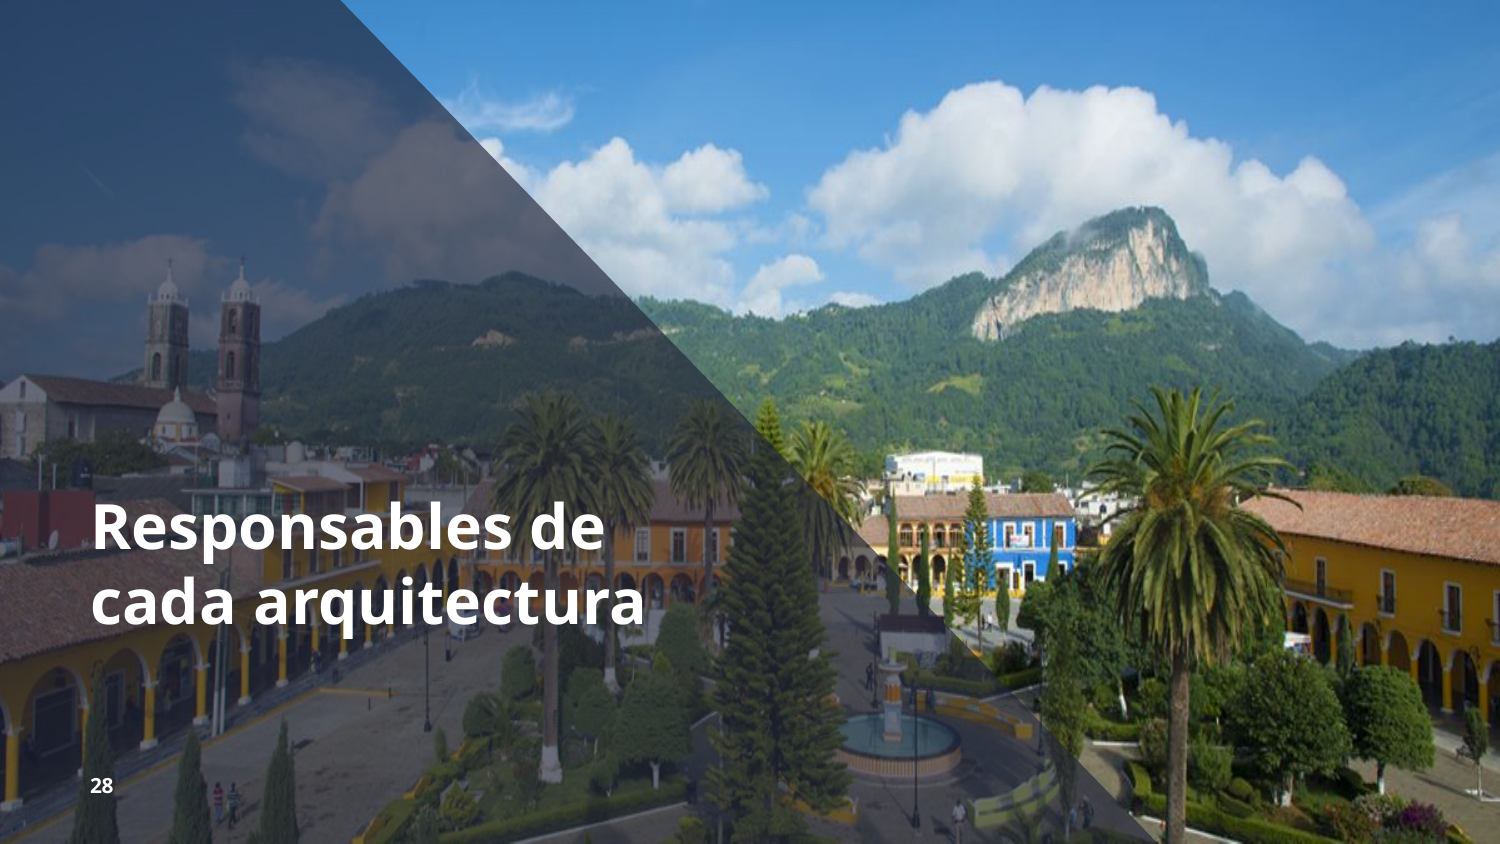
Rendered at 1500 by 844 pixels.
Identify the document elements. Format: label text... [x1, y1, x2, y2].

title Responsables de cada arquitectura [75, 486, 664, 652]
slide_number 28 [75, 766, 165, 807]
picture [342, 0, 1500, 844]
